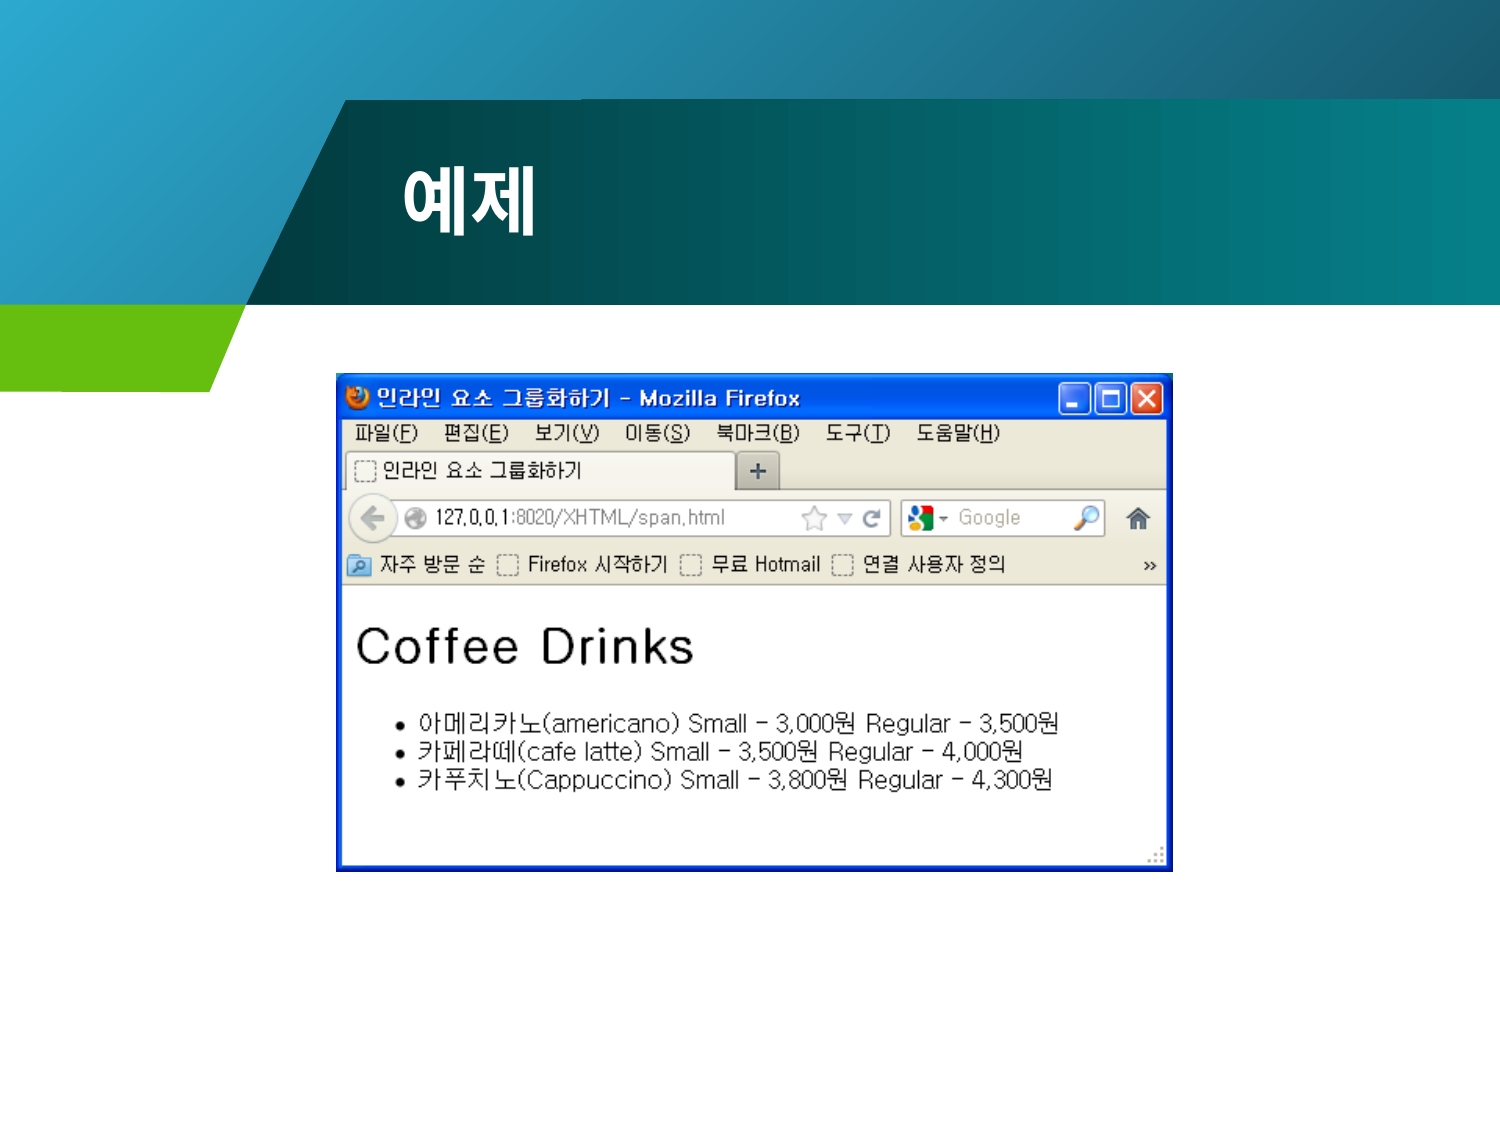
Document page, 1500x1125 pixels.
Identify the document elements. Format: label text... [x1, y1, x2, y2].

picture [336, 373, 1173, 873]
text_box [0, 0, 1500, 304]
text_box [0, 304, 246, 393]
title 예제 [386, 105, 1466, 294]
text_box [246, 98, 1500, 305]
